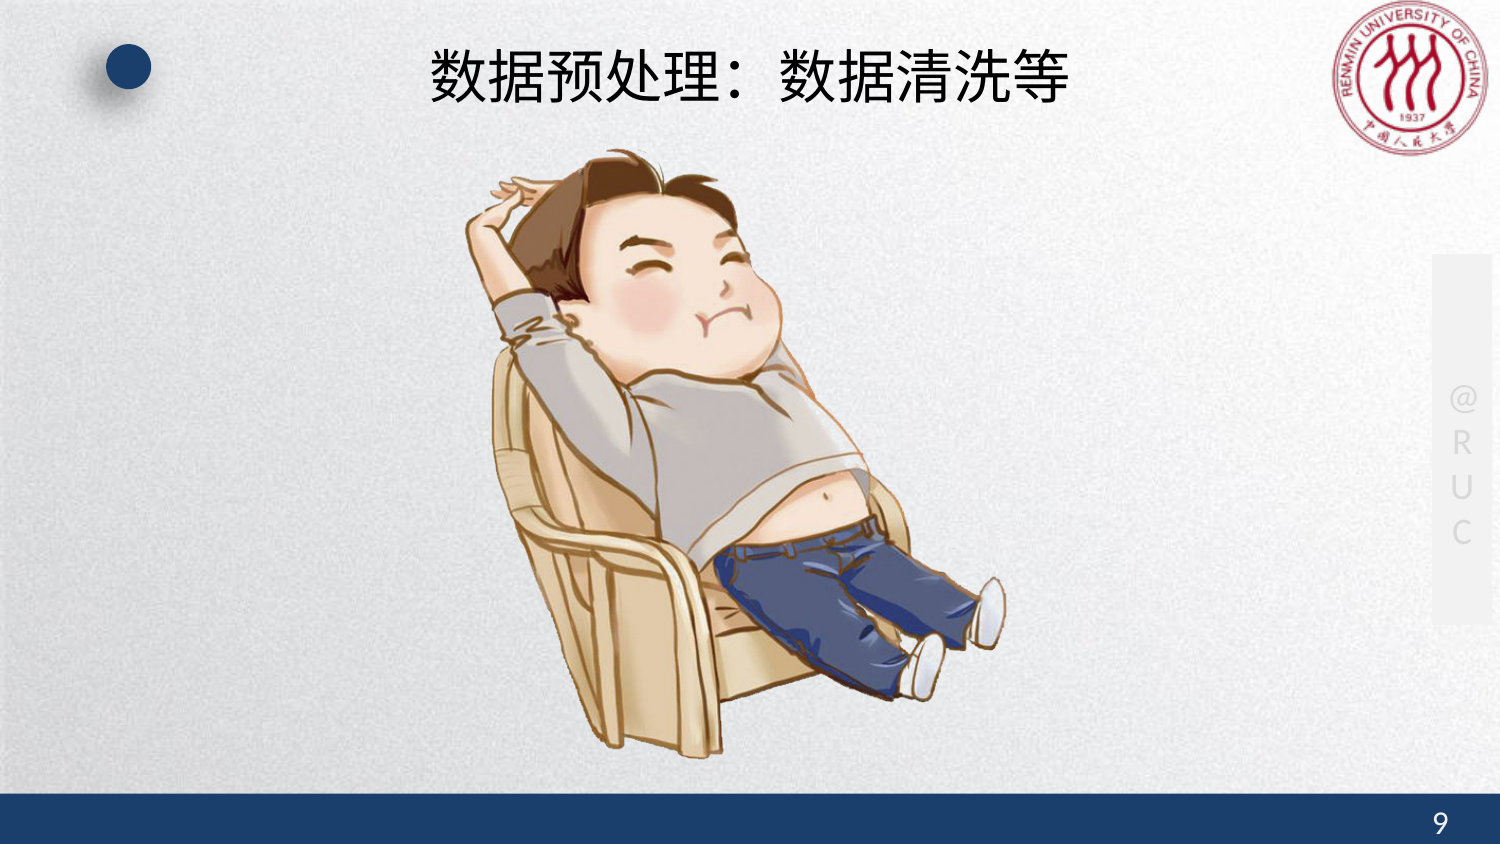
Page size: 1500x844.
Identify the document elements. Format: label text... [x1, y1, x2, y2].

title 数据预处理：数据清洗等 [75, 33, 1425, 116]
picture [0, 0, 1500, 793]
